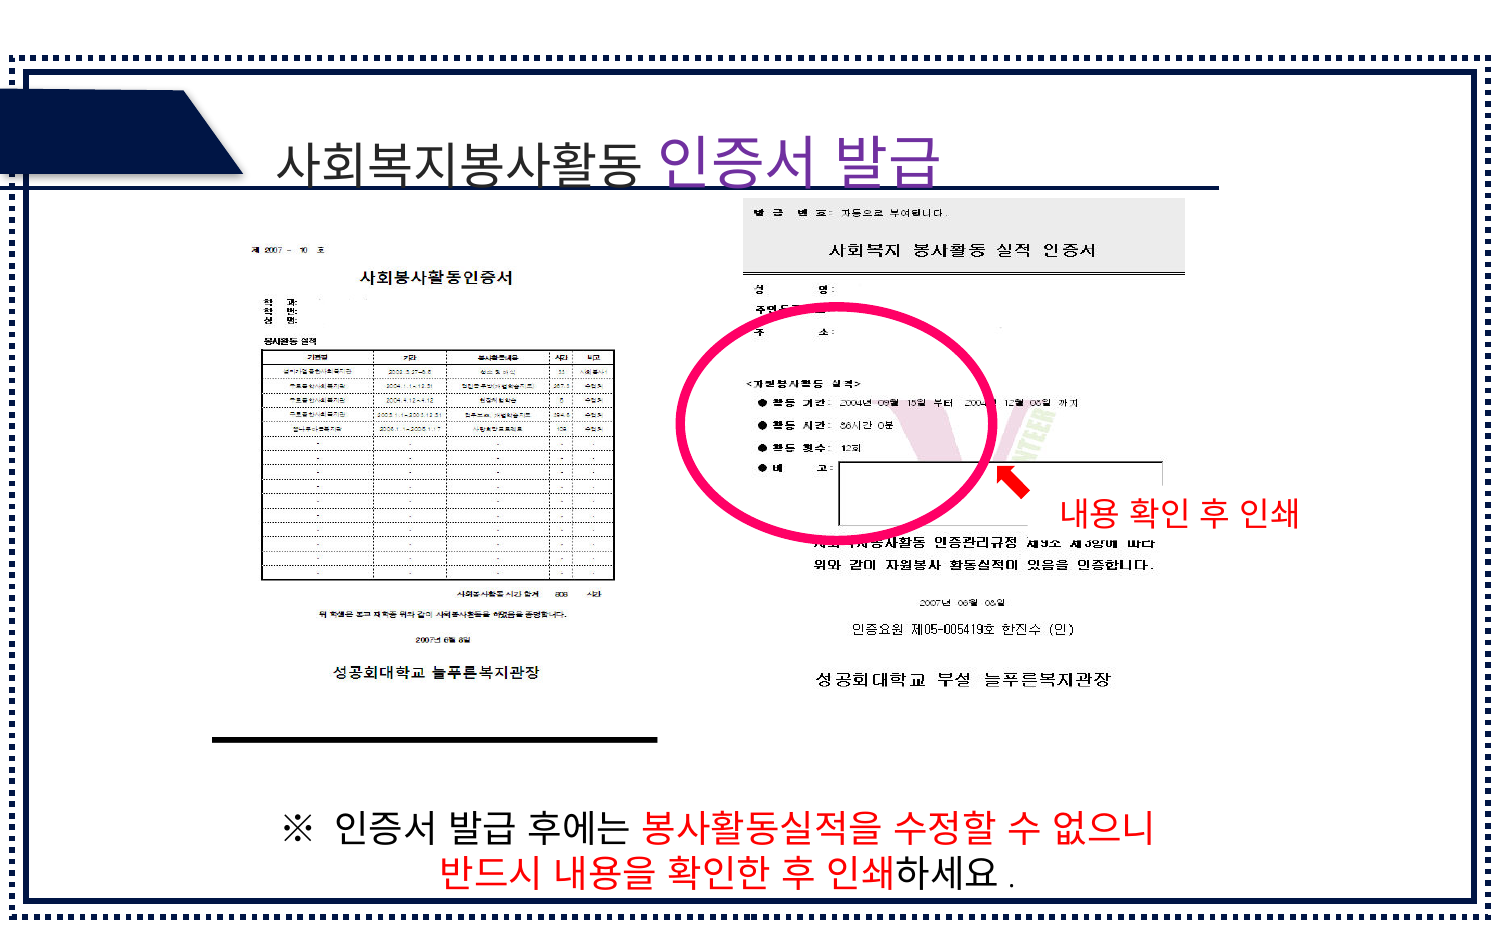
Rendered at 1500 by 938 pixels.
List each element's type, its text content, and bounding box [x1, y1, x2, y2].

text_box 사회복지봉사활동 인증서 발급 [261, 189, 957, 198]
text_box [11, 57, 1489, 918]
text_box [0, 87, 246, 175]
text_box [212, 198, 1341, 737]
text_box ※ 인증서 발급 후에는 봉사활동실적을 수정할 수 없으니 반드시 내용을 확인한 후 인쇄하세요. [20, 797, 1415, 902]
text_box 사회복지봉사활동 인증서 발급 [261, 118, 957, 188]
